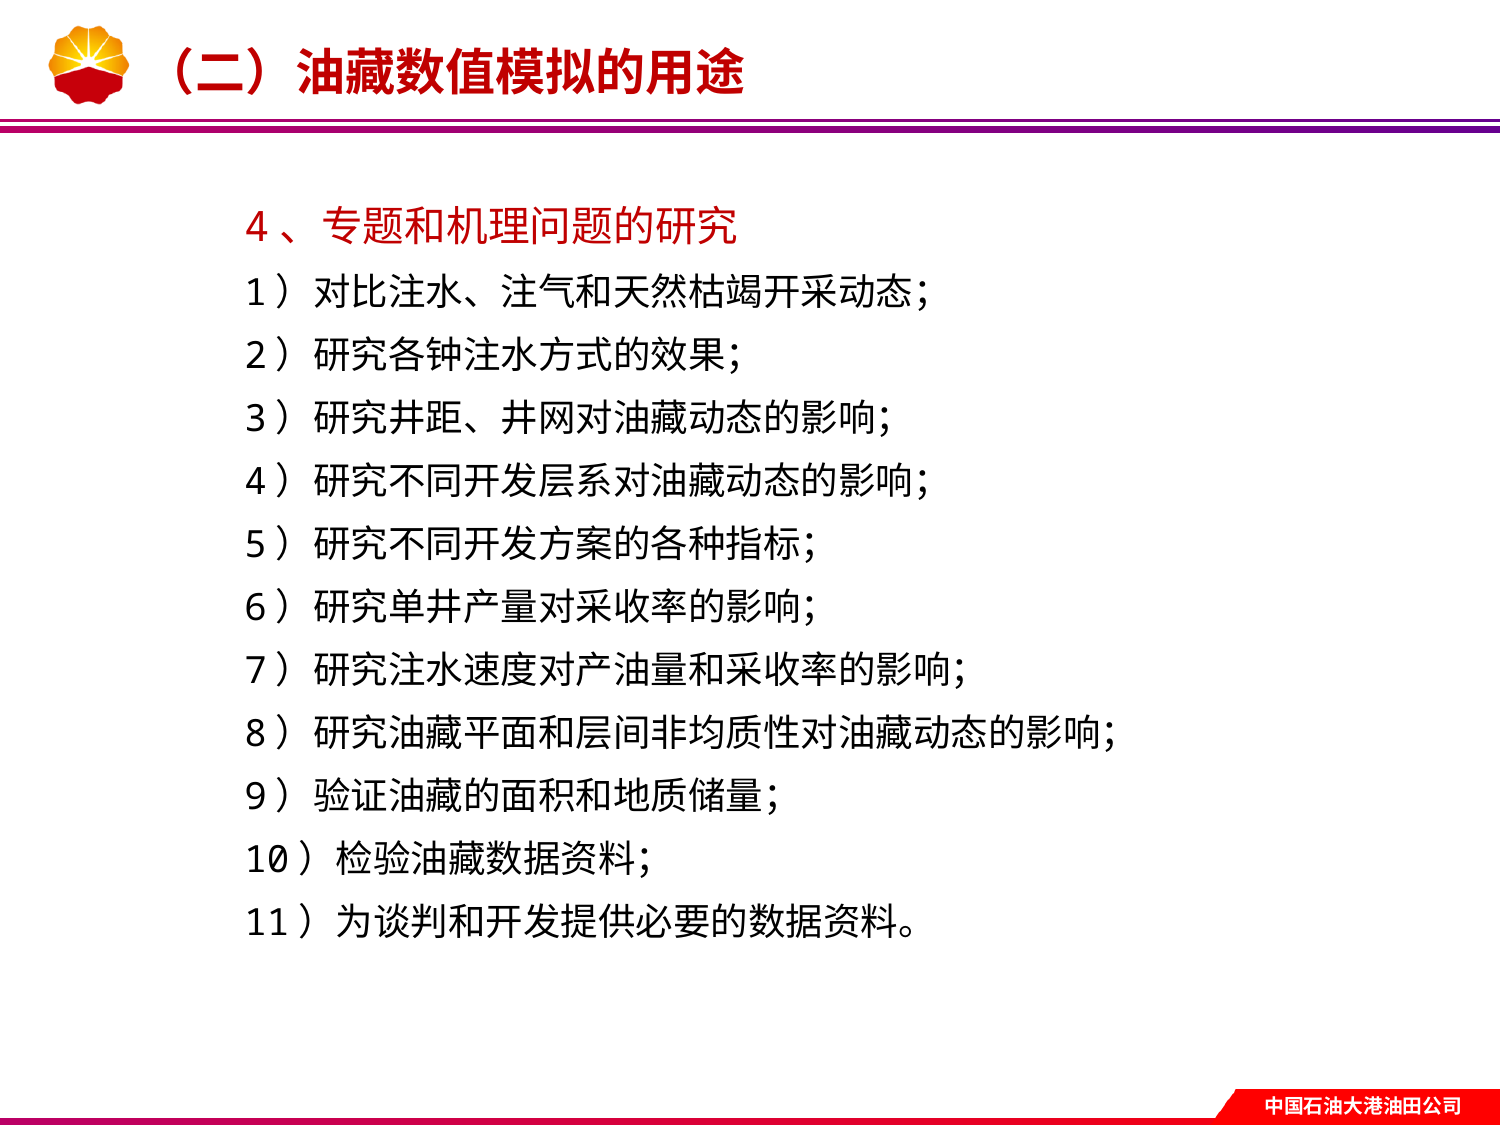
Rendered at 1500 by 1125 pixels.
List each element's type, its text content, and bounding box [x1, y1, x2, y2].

text_box 4、专题和机理问题的研究 1）对比注水、注气和天然枯竭开采动态； 2）研究各钟注水方式的效果； 3）研究井距、井网对油藏动态的影响； 4）研究不同开发层系对油藏动态的影响； 5）研究不同开发方案的各种指标； 6）研究单井产量对采收率的影响； 7）研究注水速度对产油量和采收率的影响； 8）研究油藏平面和层间非均质性对油藏动态的影响； 9）验证油藏的面积和地质储量； 10）检验油藏数据资料； 11）为谈判和开发提供必要的数据资料。 [229, 172, 1153, 950]
picture [1206, 1088, 1500, 1125]
title （二）油藏数值模拟的用途 [129, 32, 1424, 116]
picture [39, 25, 134, 114]
